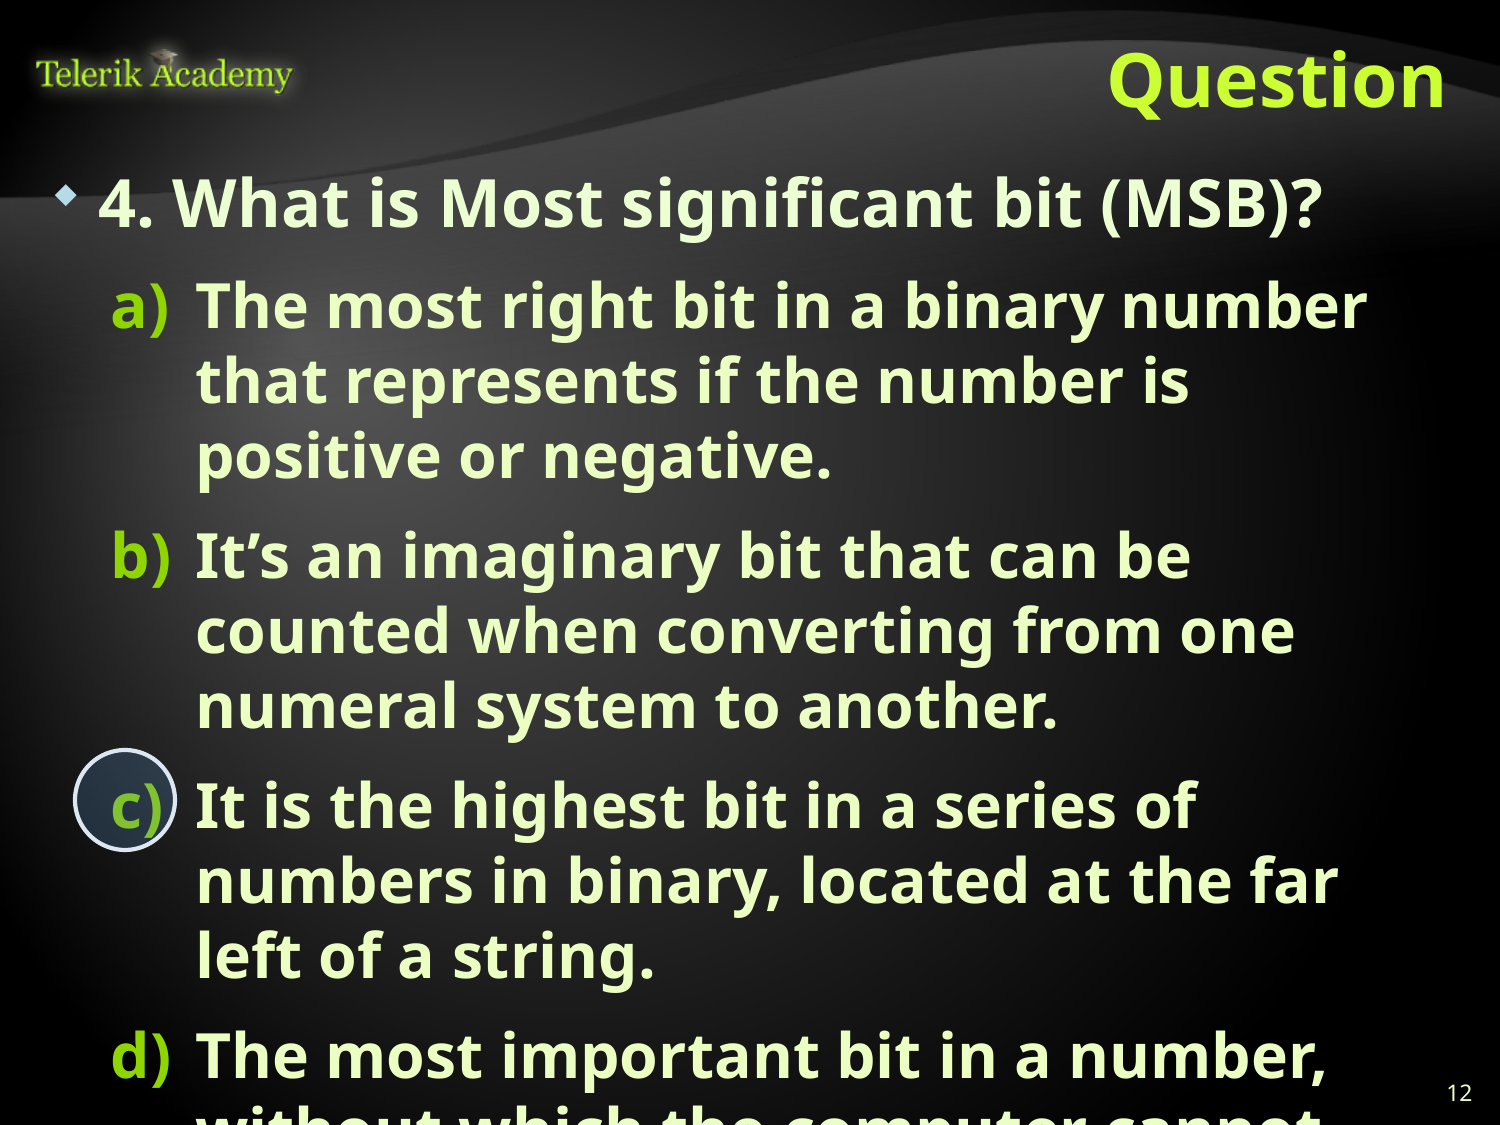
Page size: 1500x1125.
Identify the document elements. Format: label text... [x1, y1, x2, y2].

picture [0, 0, 1500, 1125]
text_box [72, 747, 178, 853]
slide_number 12 [1412, 1074, 1488, 1113]
title Question [300, 12, 1463, 149]
list 4. What is Most significant bit (MSB)? The most right bit in a binary number that represents if the number is positive or negative. It’s an imaginary bit that can be counted when converting from one numeral system to another. It is the highest bit in a series of numbers in binary, located at the far left of a string. The most important bit in a number, without which the computer cannot read the number. [37, 149, 1463, 1100]
